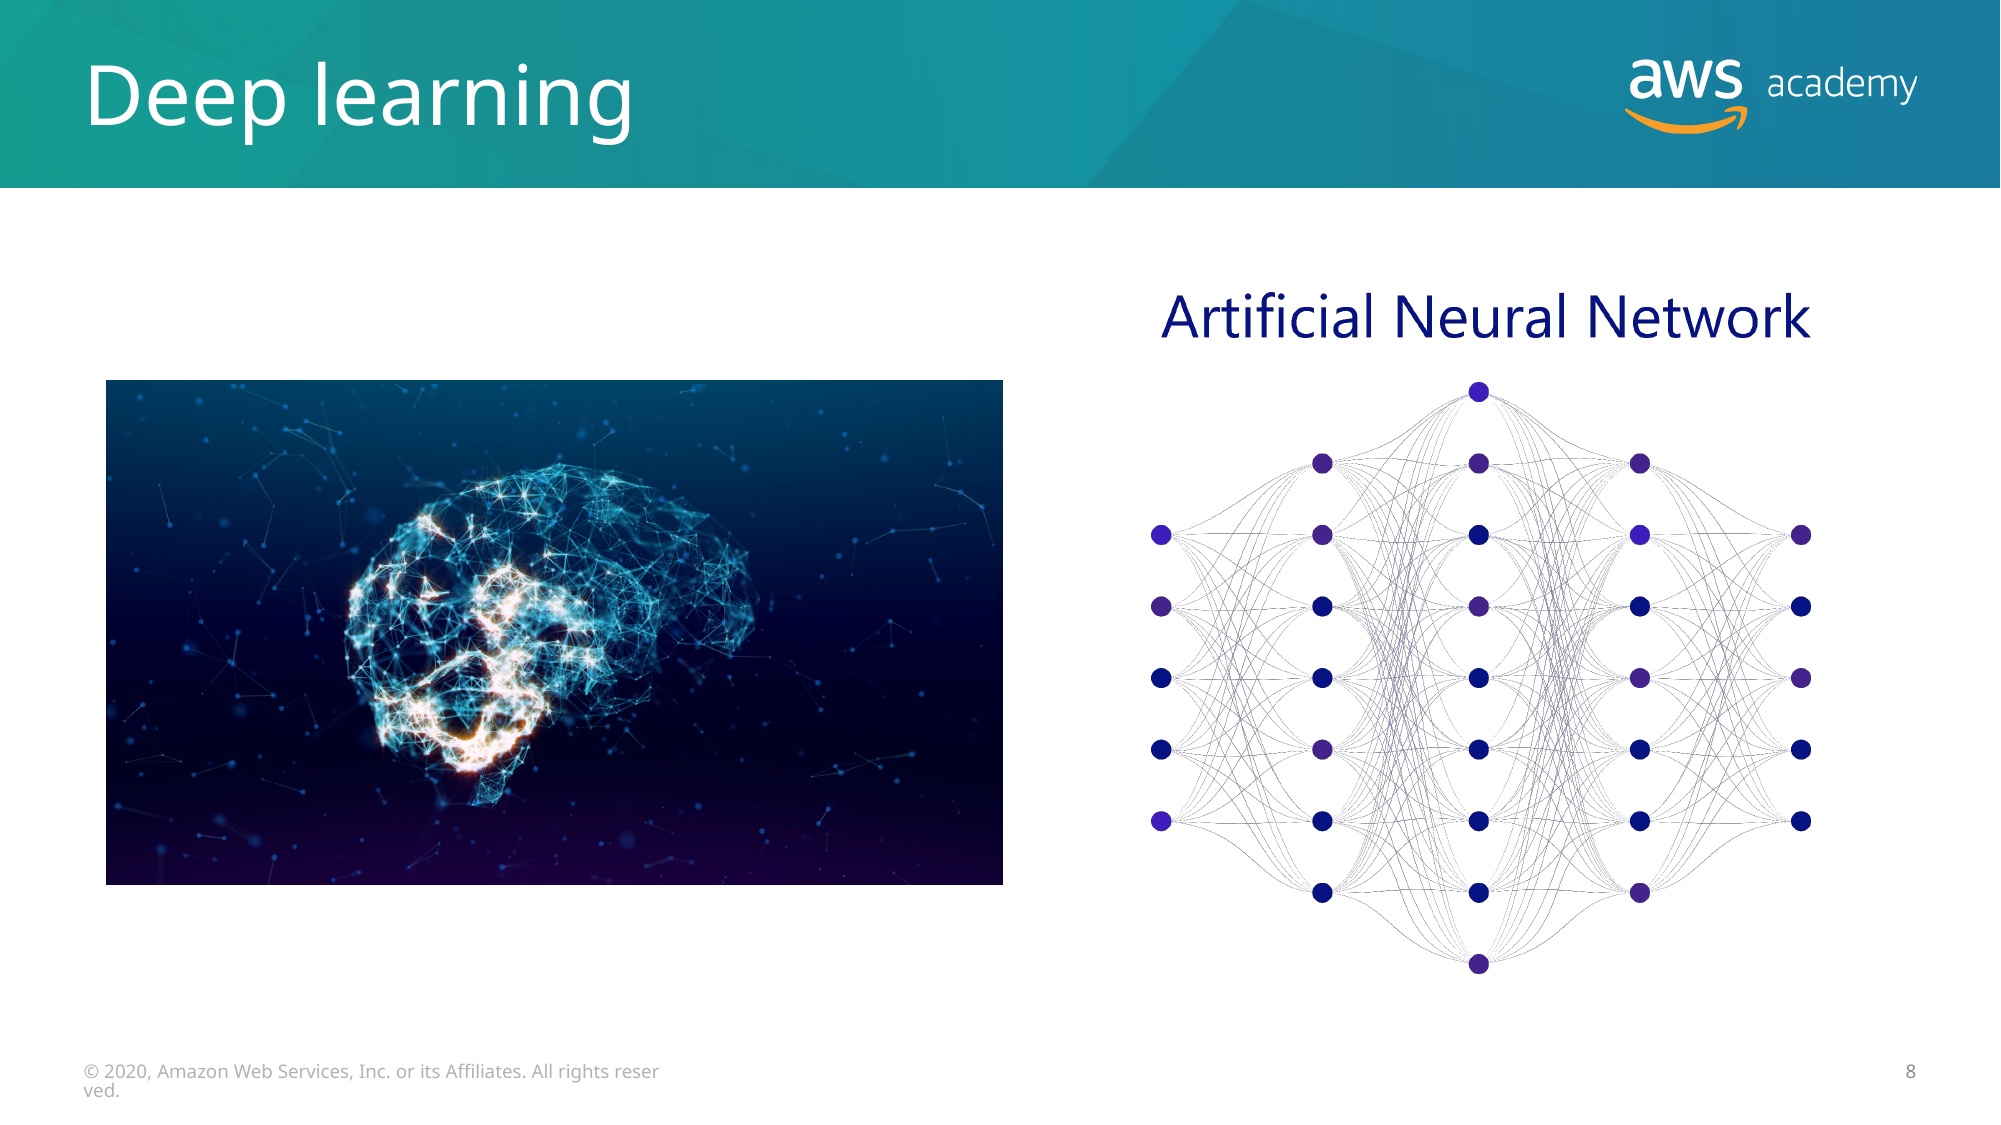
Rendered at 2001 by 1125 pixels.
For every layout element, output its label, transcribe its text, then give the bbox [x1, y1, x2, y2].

picture [0, 0, 2000, 188]
picture [1151, 292, 1811, 974]
title Deep learning [68, 59, 1551, 138]
slide_number 8 [1481, 1042, 1932, 1103]
footer © 2020, Amazon Web Services, Inc. or its Affiliates. All rights reserved. [68, 1042, 682, 1103]
picture [106, 380, 1003, 885]
